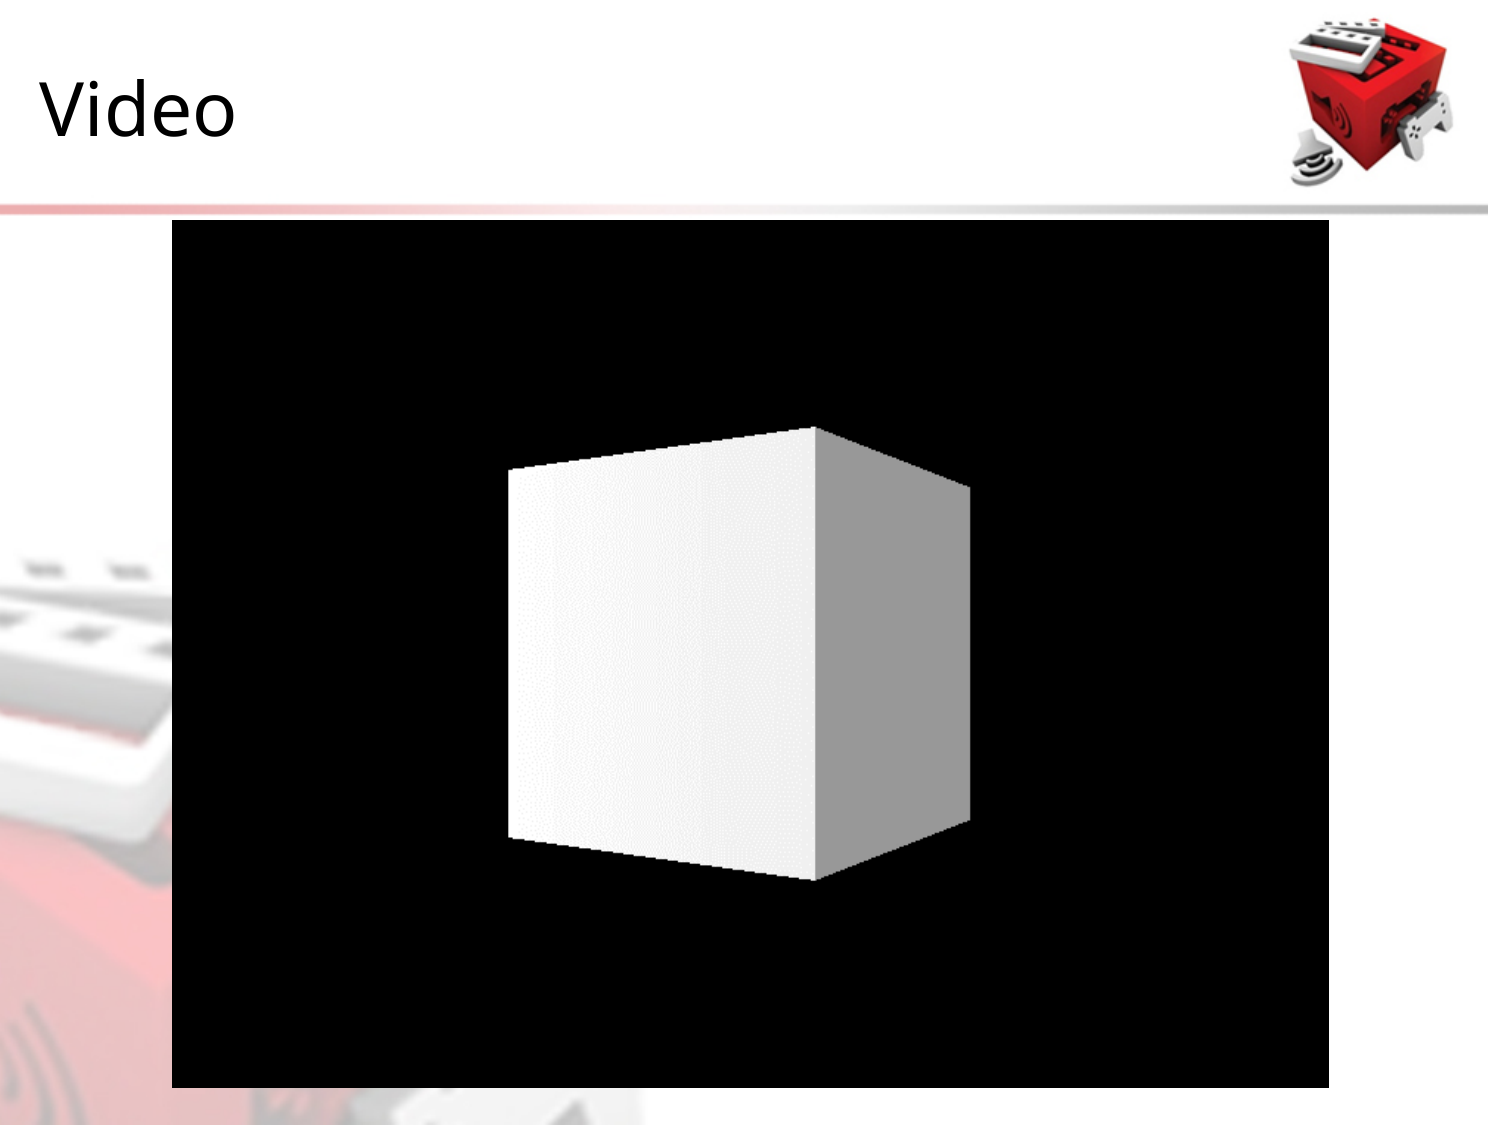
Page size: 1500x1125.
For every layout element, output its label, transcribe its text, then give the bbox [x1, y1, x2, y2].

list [170, 219, 1330, 1089]
title Video [24, 12, 1275, 200]
picture [0, 1, 1488, 1125]
